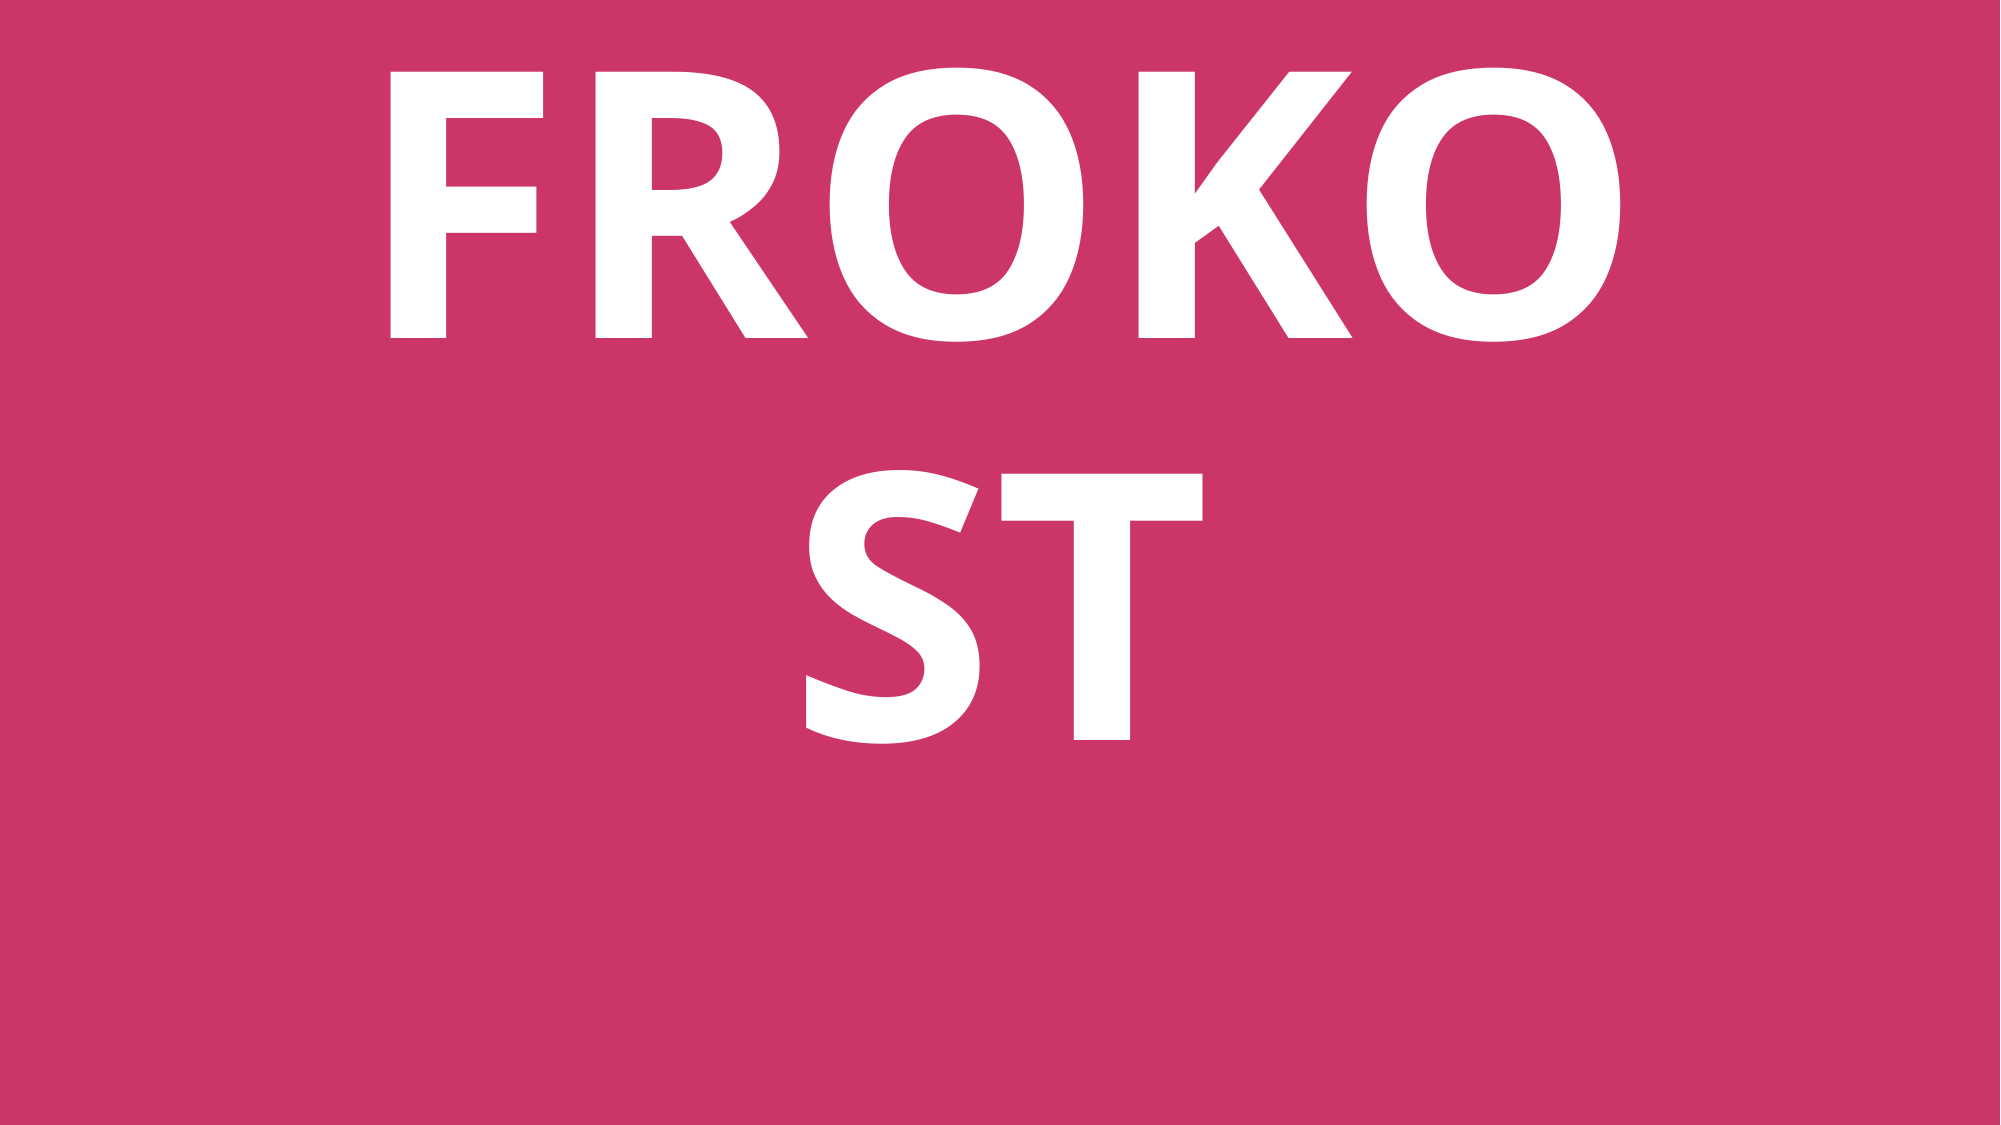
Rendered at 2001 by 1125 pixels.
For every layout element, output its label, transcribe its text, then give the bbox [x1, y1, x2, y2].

title FROKOST [249, 437, 1750, 829]
